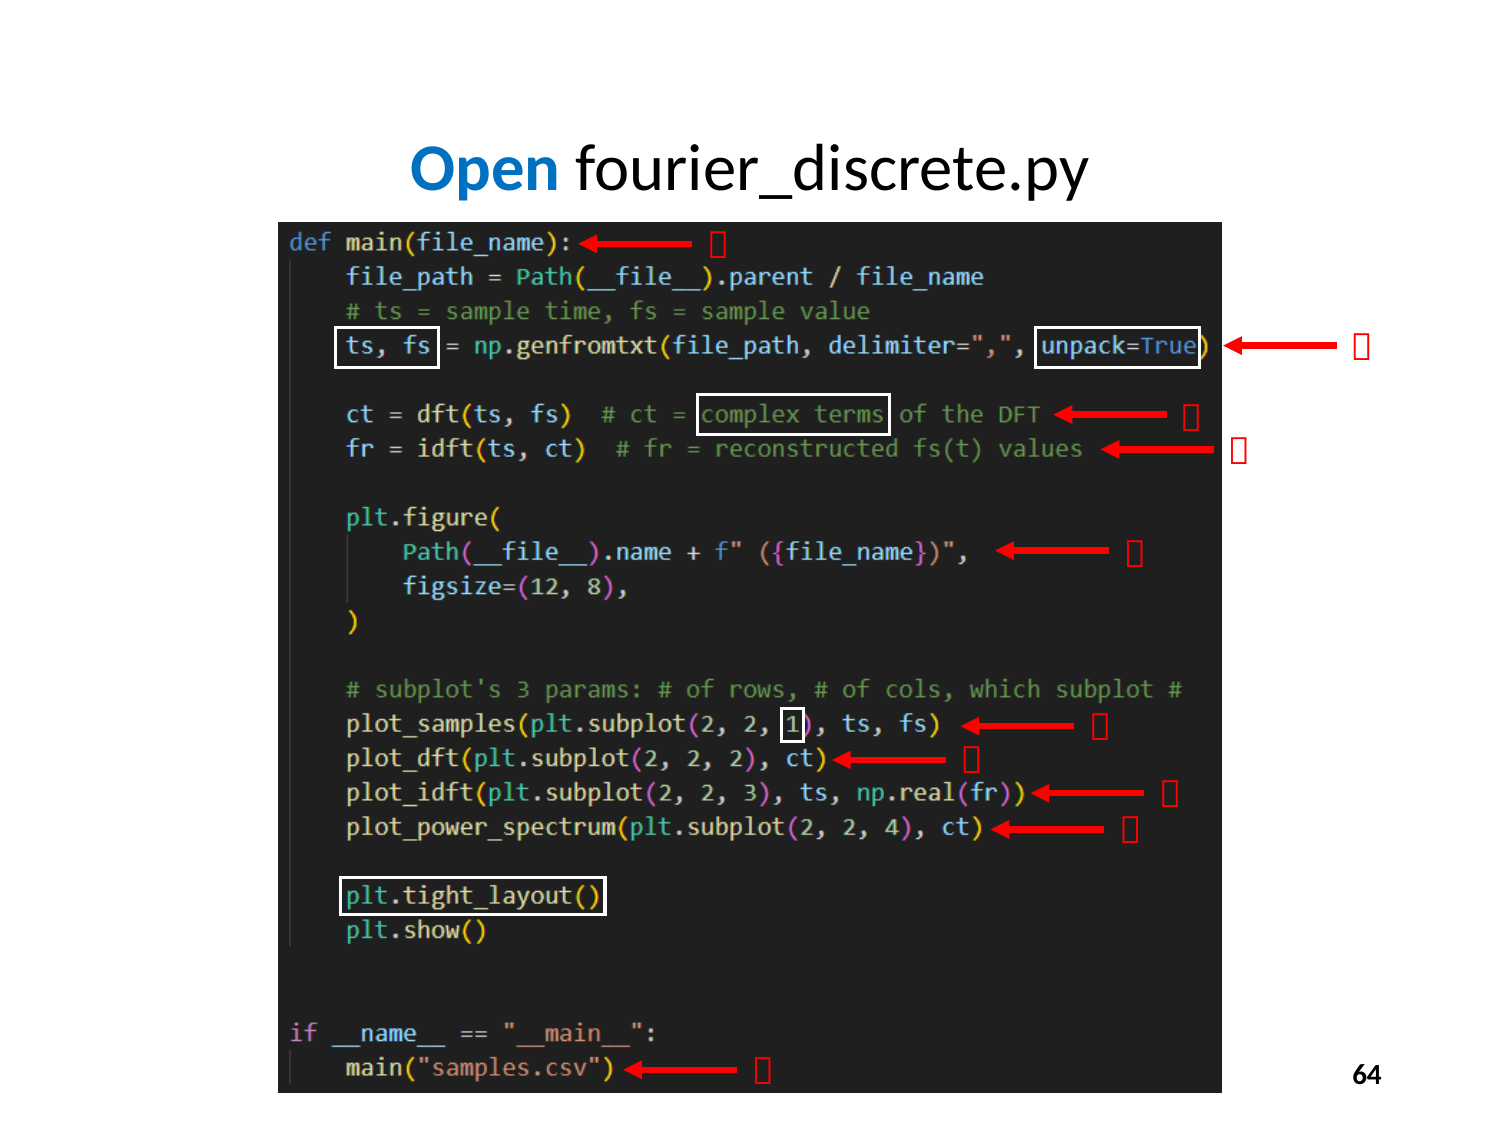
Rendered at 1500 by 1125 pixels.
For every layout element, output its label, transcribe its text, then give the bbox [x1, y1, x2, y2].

slide_number 64 [1059, 1042, 1397, 1103]
title Open fourier_discrete.py [103, 59, 1397, 278]
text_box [623, 1039, 800, 1101]
picture [277, 222, 1222, 1093]
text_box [995, 522, 1172, 583]
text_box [990, 798, 1168, 859]
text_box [1053, 386, 1229, 447]
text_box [831, 728, 1009, 790]
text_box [1100, 419, 1276, 481]
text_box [1030, 762, 1208, 823]
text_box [1223, 315, 1399, 376]
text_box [960, 695, 1138, 756]
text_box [578, 213, 755, 275]
